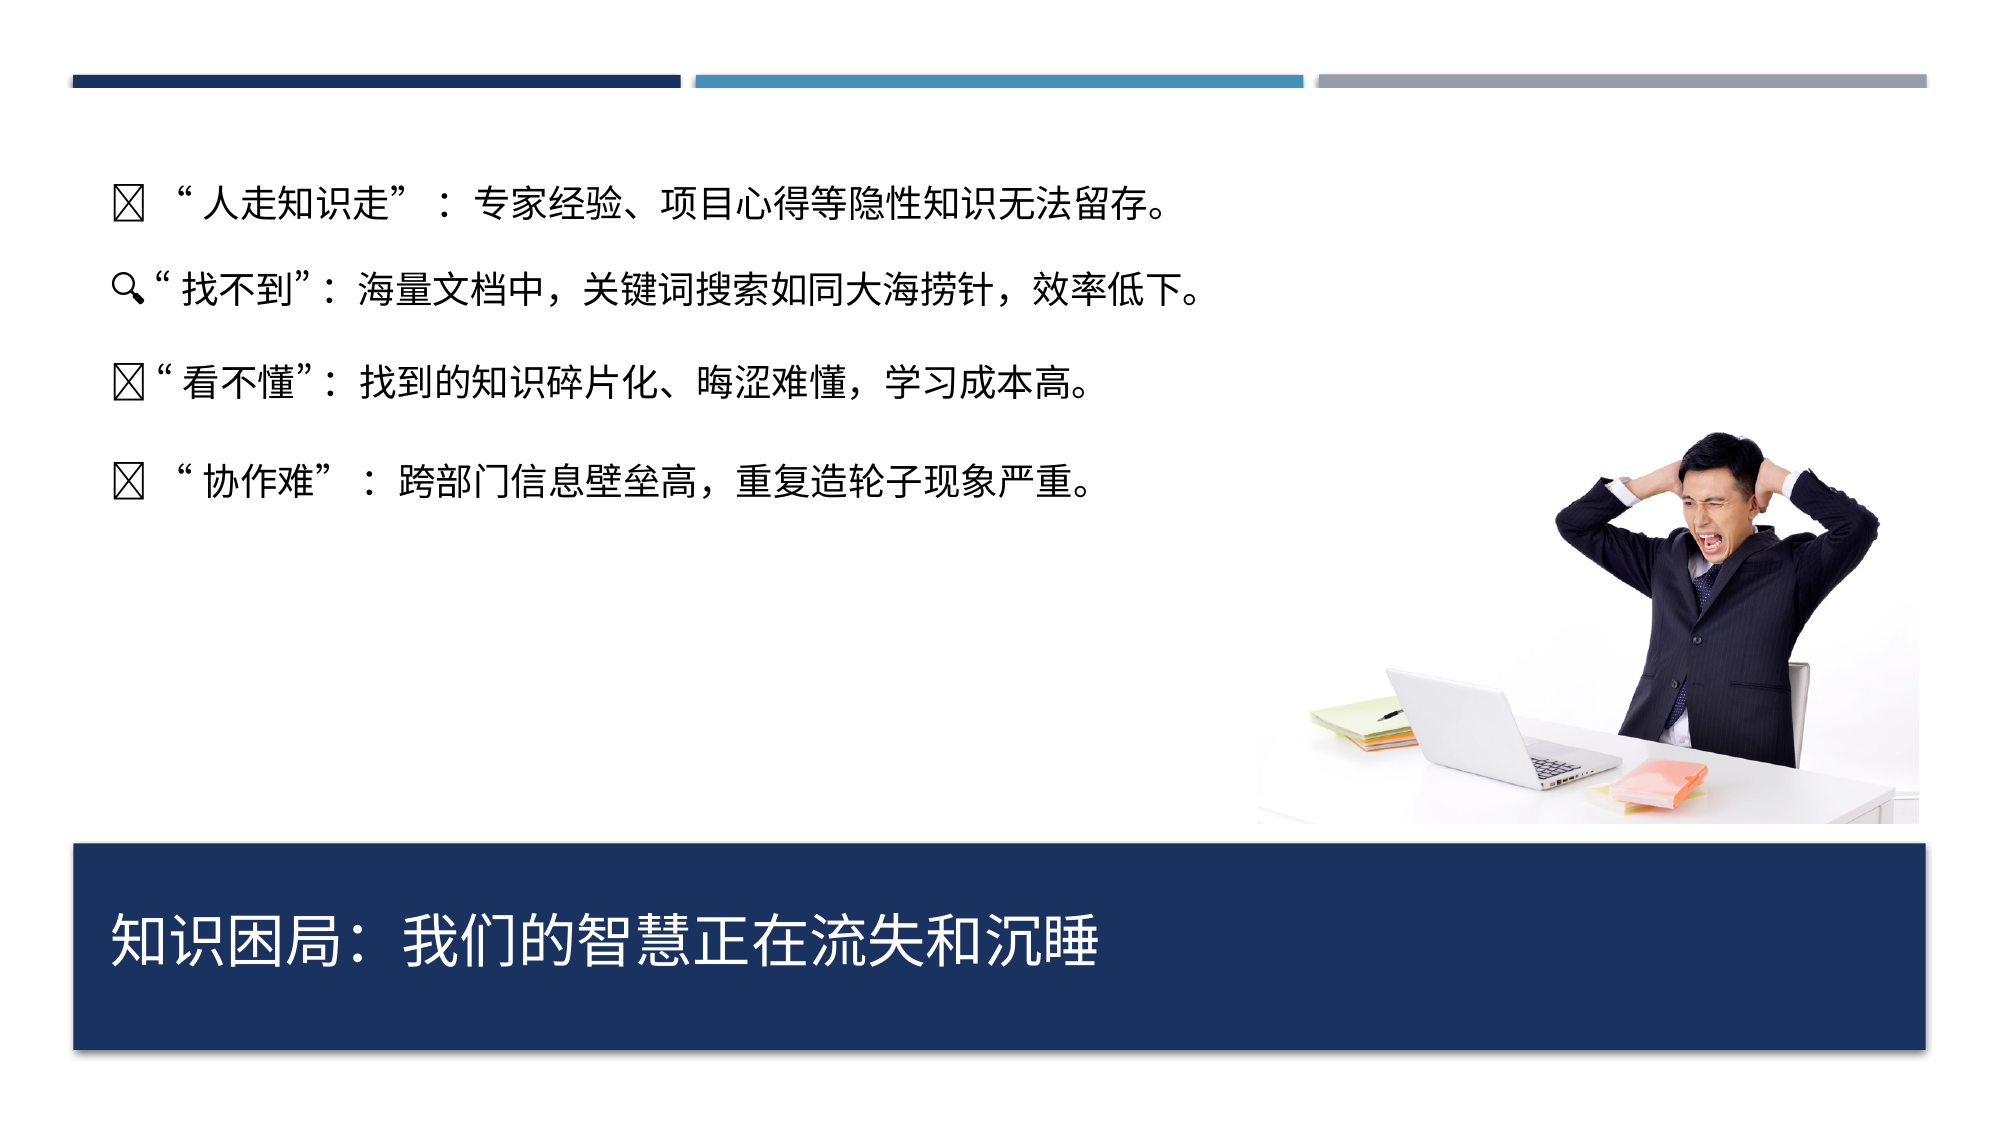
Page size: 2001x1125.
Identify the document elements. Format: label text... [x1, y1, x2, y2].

text_box 🔍 “找不到” ：海量文档中，关键词搜索如同大海捞针，效率低下。 [95, 258, 1780, 319]
text_box 📖 “看不懂” ：找到的知识碎片化、晦涩难懂，学习成本高。 [95, 351, 1356, 412]
text_box [72, 842, 1927, 1051]
text_box 🤝 “协作难” ：跨部门信息壁垒高，重复造轮子现象严重。 [95, 451, 1250, 511]
text_box 🧠 “人走知识走” ：专家经验、项目心得等隐性知识无法留存。 [95, 172, 1513, 233]
title 知识困局：我们的智慧正在流失和沉睡 [95, 863, 1905, 982]
text_box [0, 86, 2000, 1125]
picture [1256, 381, 1919, 825]
